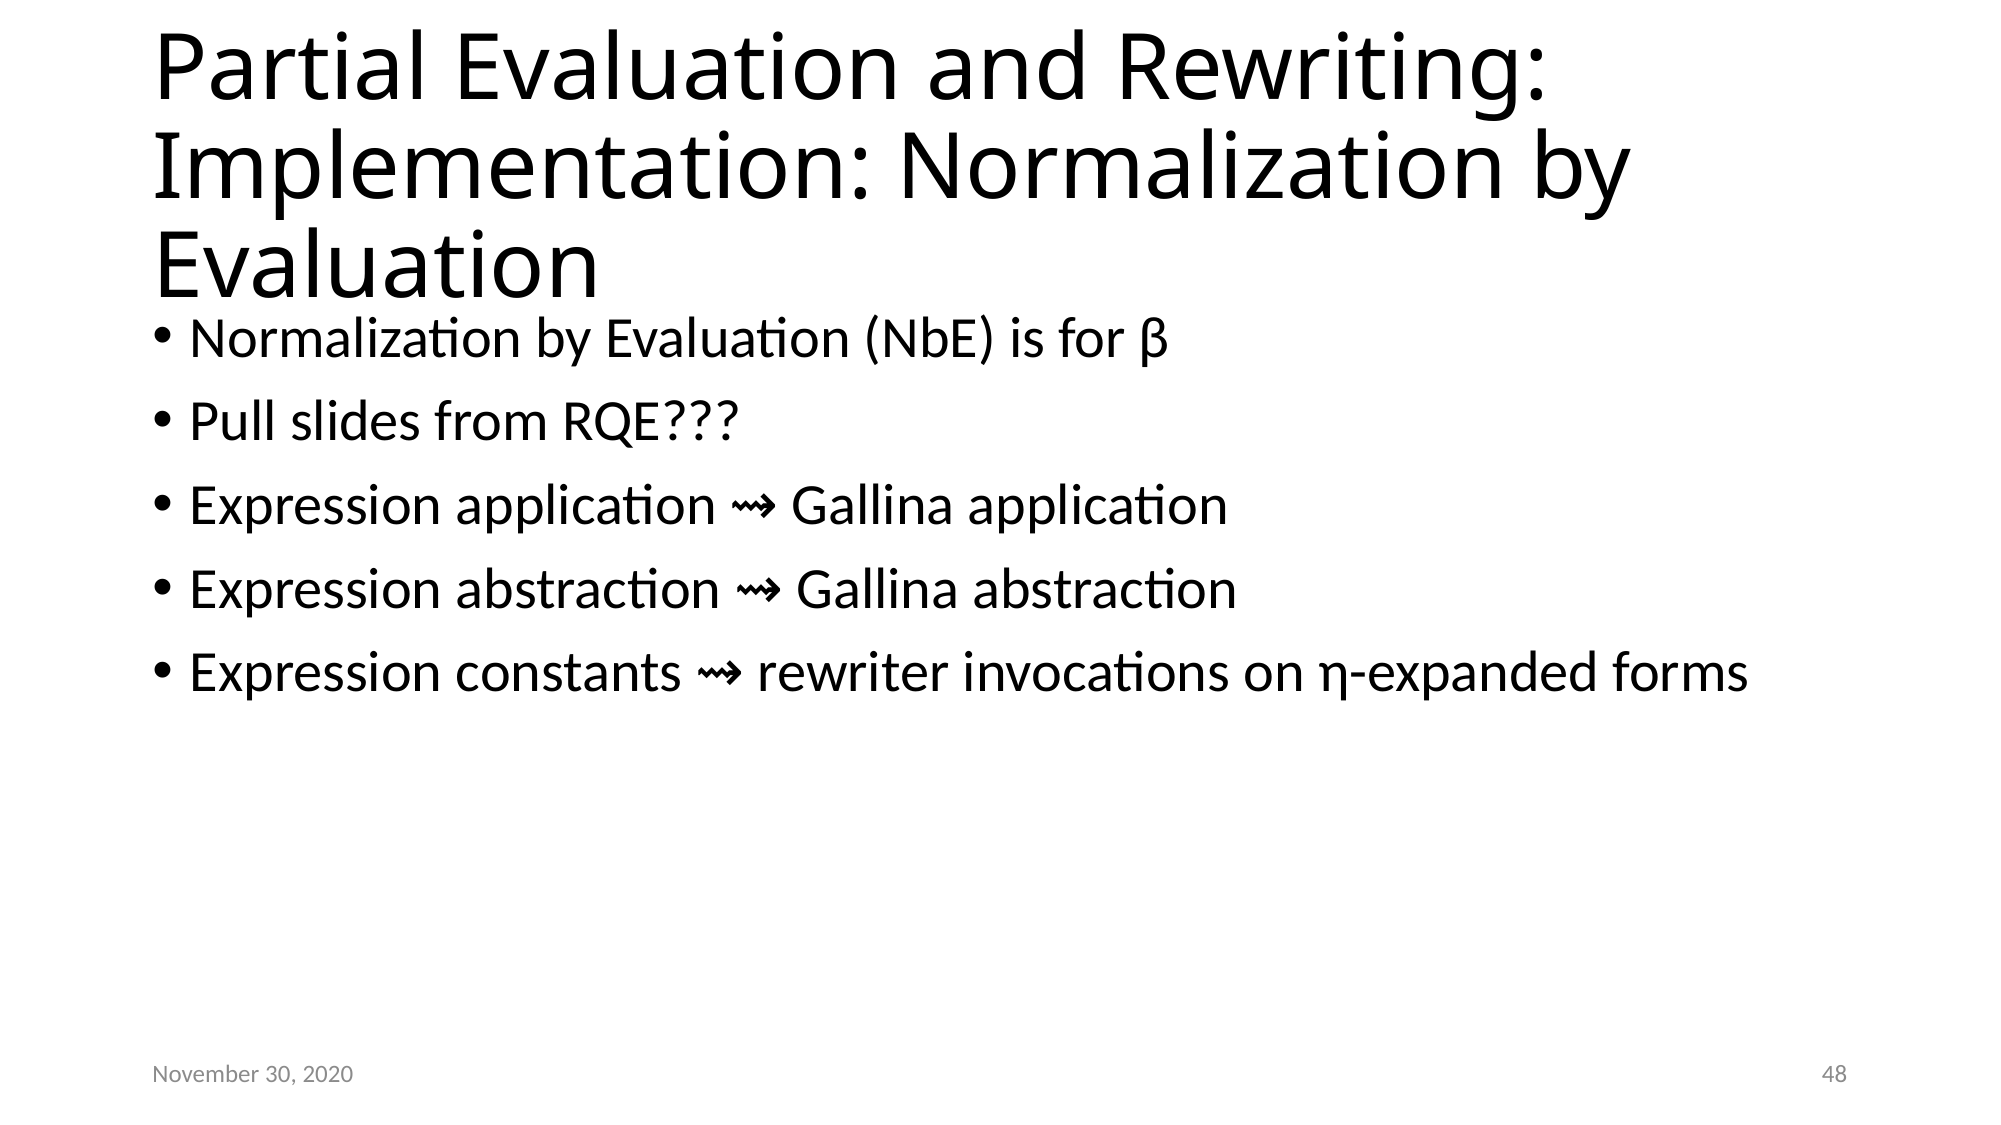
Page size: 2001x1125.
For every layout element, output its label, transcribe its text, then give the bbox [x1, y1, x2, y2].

slide_number 48 [1412, 1042, 1863, 1103]
title Partial Evaluation and Rewriting: Implementation: Normalization by Evaluation [137, 59, 1863, 278]
list Normalization by Evaluation (NbE) is for β Pull slides from RQE??? Expression application ⇝ Gallina application Expression abstraction ⇝ Gallina abstraction Expression constants ⇝ rewriter invocations on η-expanded forms [137, 299, 1863, 1014]
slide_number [137, 1042, 588, 1103]
